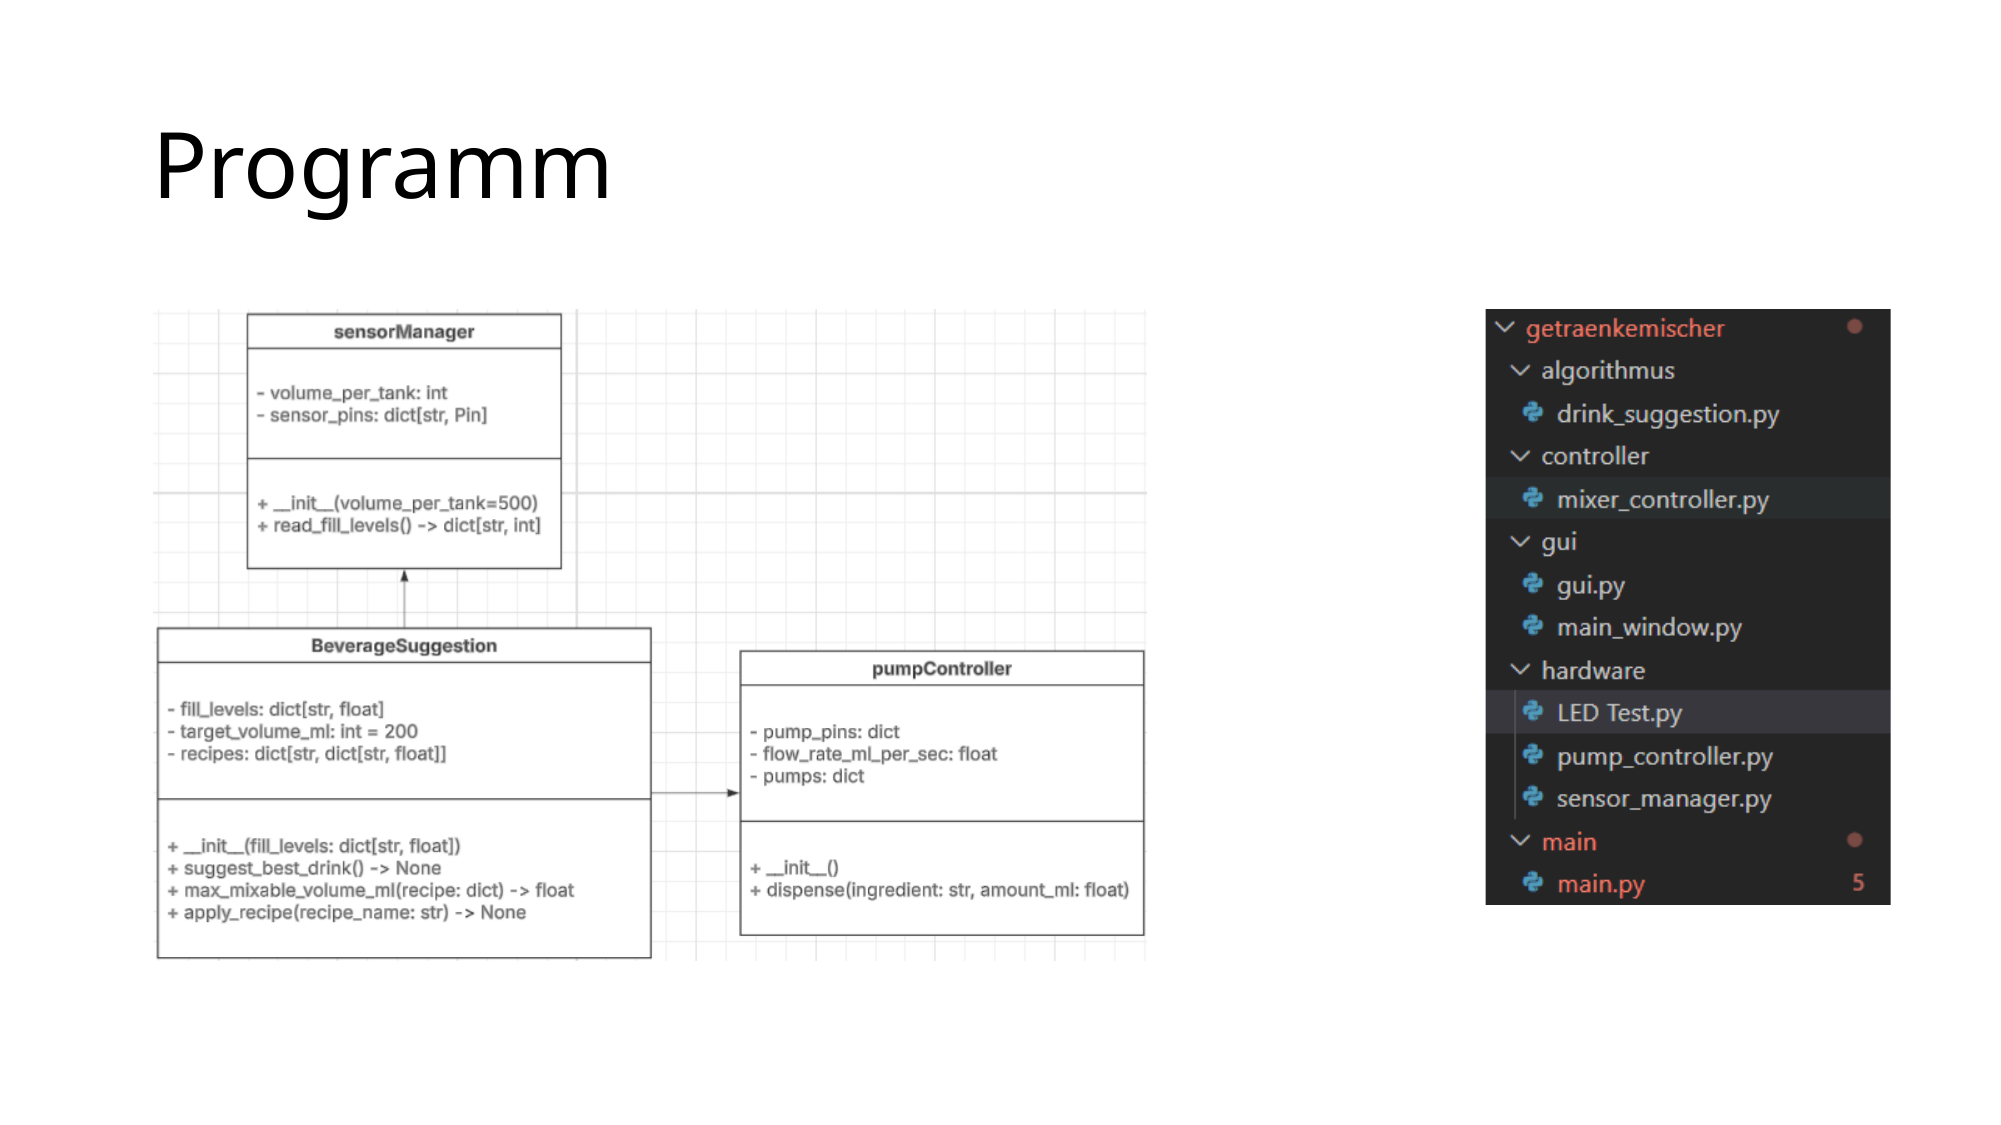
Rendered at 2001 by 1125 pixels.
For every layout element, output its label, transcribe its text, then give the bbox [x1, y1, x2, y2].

title Programm [137, 59, 1863, 278]
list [1484, 309, 1892, 905]
picture [152, 309, 1148, 962]
